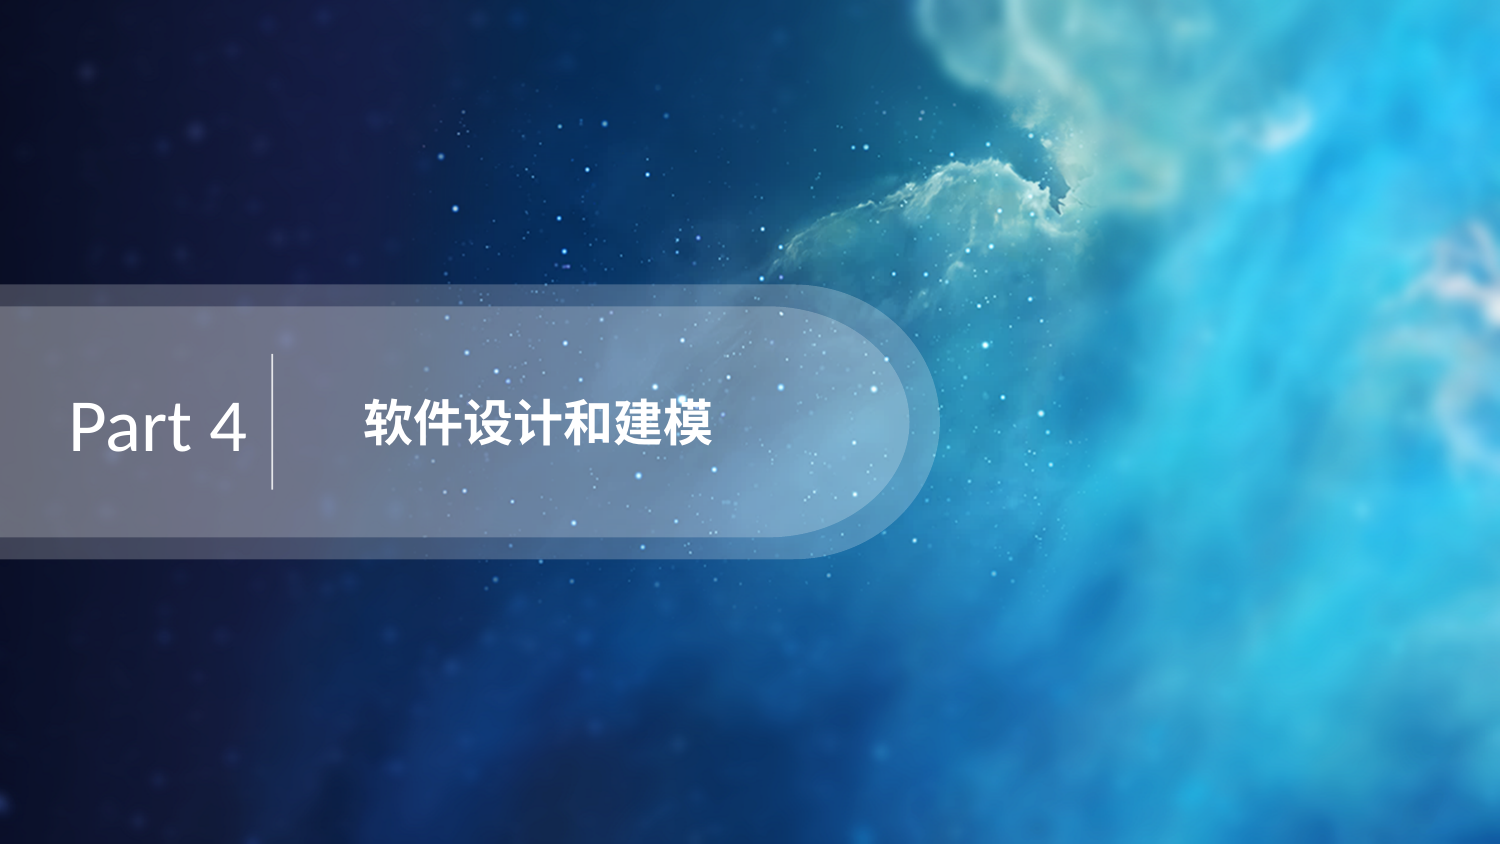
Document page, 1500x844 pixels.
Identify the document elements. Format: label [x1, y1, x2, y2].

text_box [0, 284, 941, 560]
picture [0, 0, 1500, 844]
